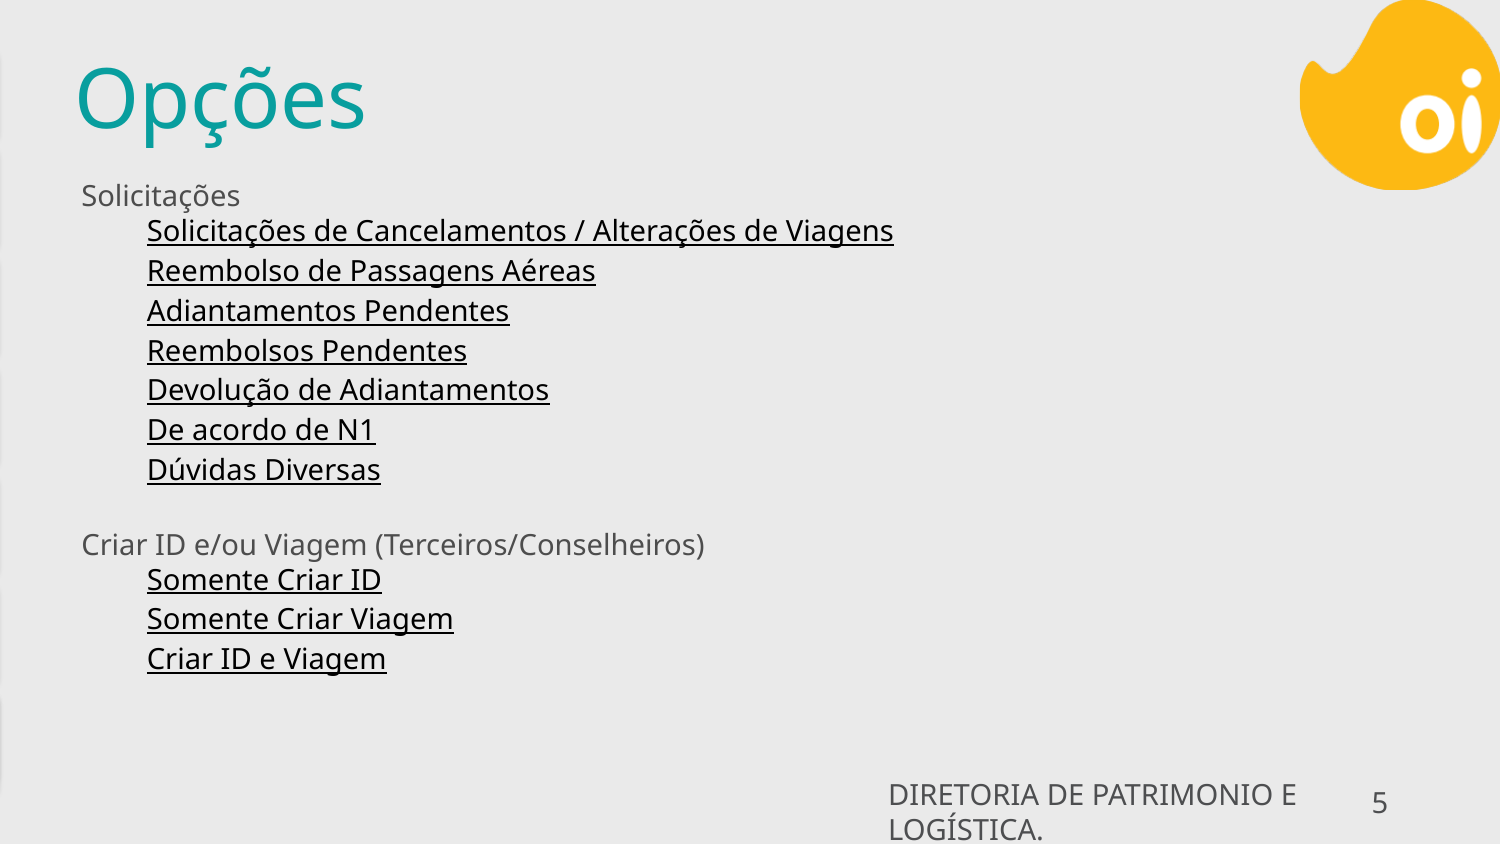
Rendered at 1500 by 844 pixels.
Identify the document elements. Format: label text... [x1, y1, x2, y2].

text_box Opções [74, 58, 1294, 129]
text_box 5 [1356, 777, 1433, 823]
text_box DIRETORIA DE PATRIMONIO E LOGÍSTICA. [873, 768, 1349, 814]
picture [1299, 0, 1500, 190]
text_box Solicitações Solicitações de Cancelamentos / Alterações de Viagens Reembolso de Passagens Aéreas Adiantamentos Pendentes Reembolsos Pendentes Devolução de Adiantamentos De acordo de N1 Dúvidas Diversas Criar ID e/ou Viagem (Terceiros/Conselheiros) Somente Criar ID Somente Criar Viagem Criar ID e Viagem [0, 170, 1002, 688]
